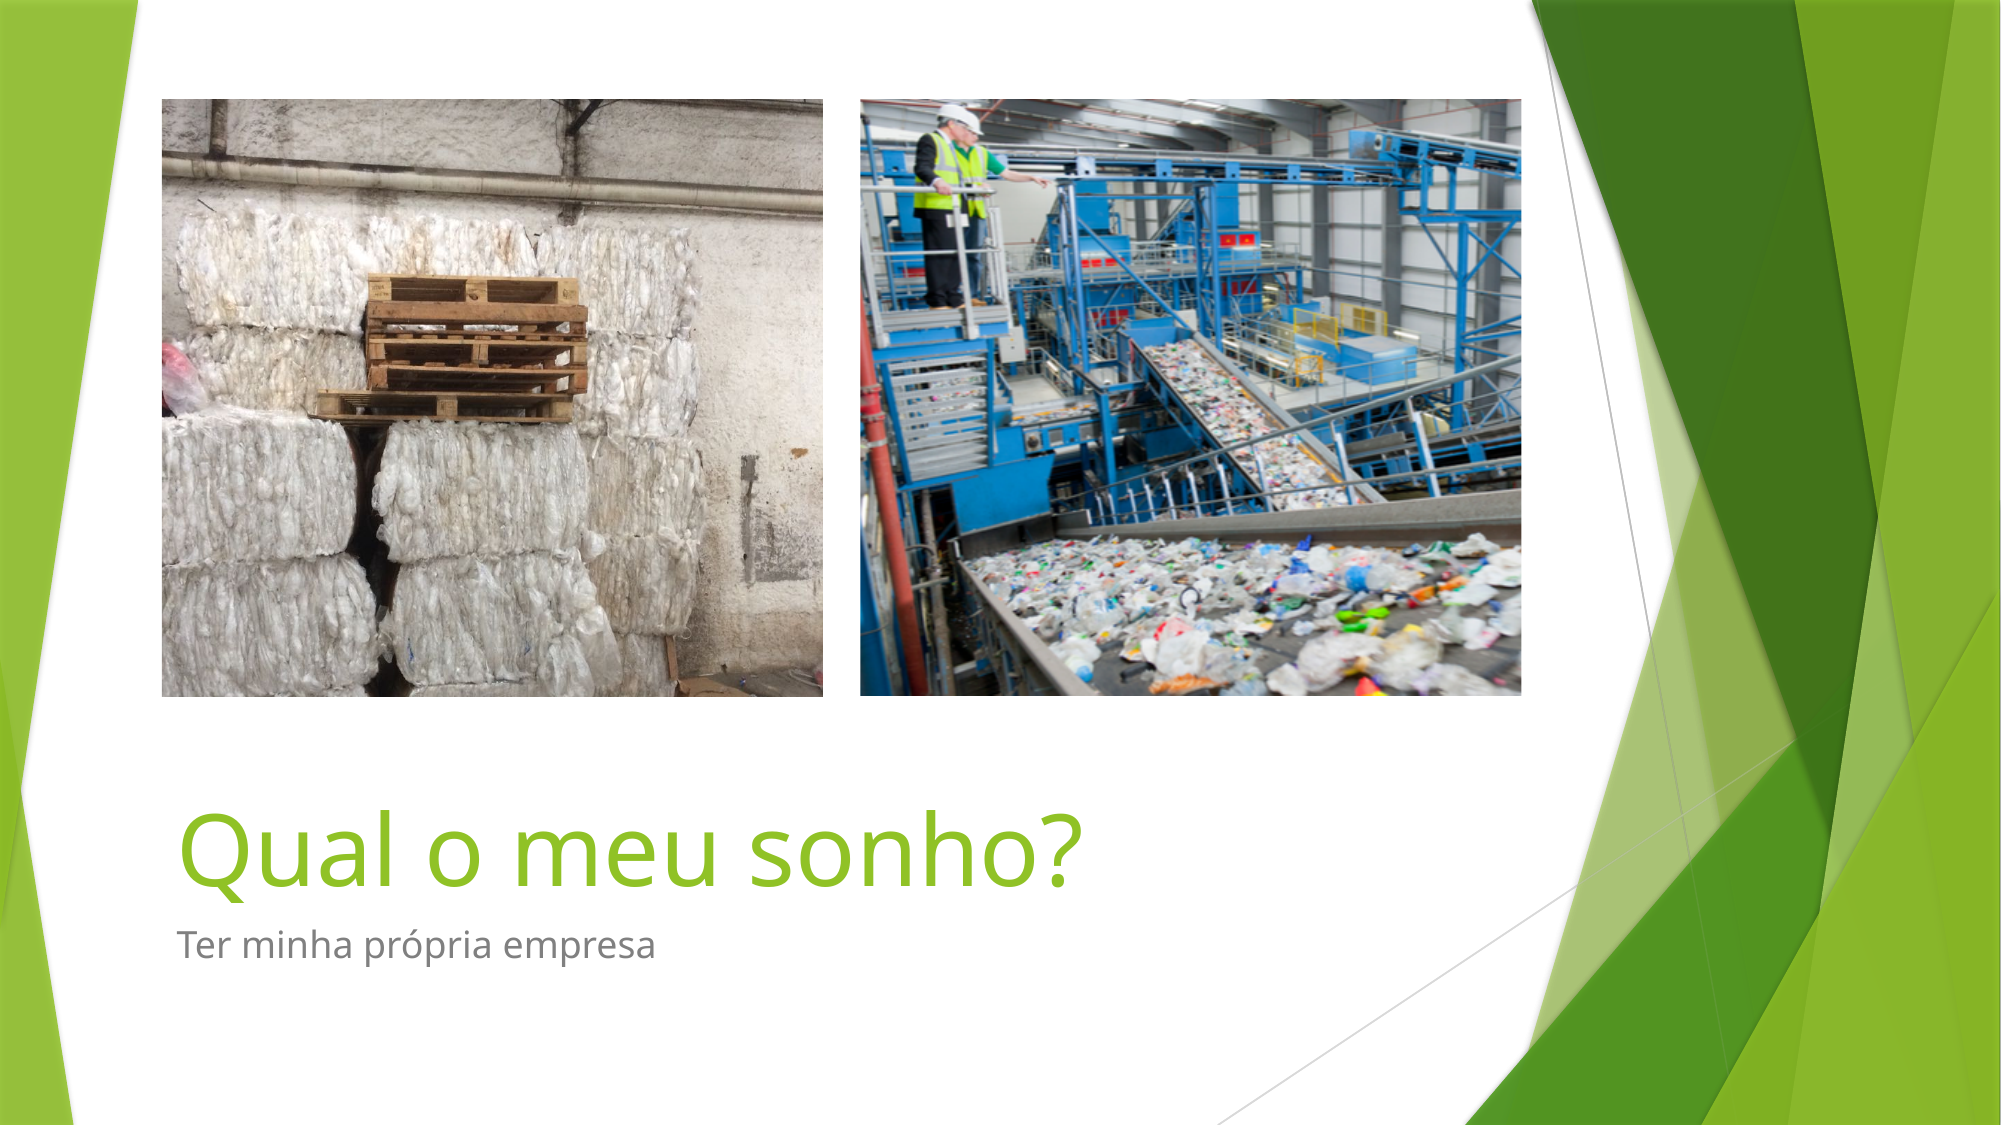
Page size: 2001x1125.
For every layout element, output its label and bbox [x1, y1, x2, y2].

text_box [0, 0, 2000, 1125]
picture [859, 99, 1522, 697]
picture [161, 99, 824, 697]
